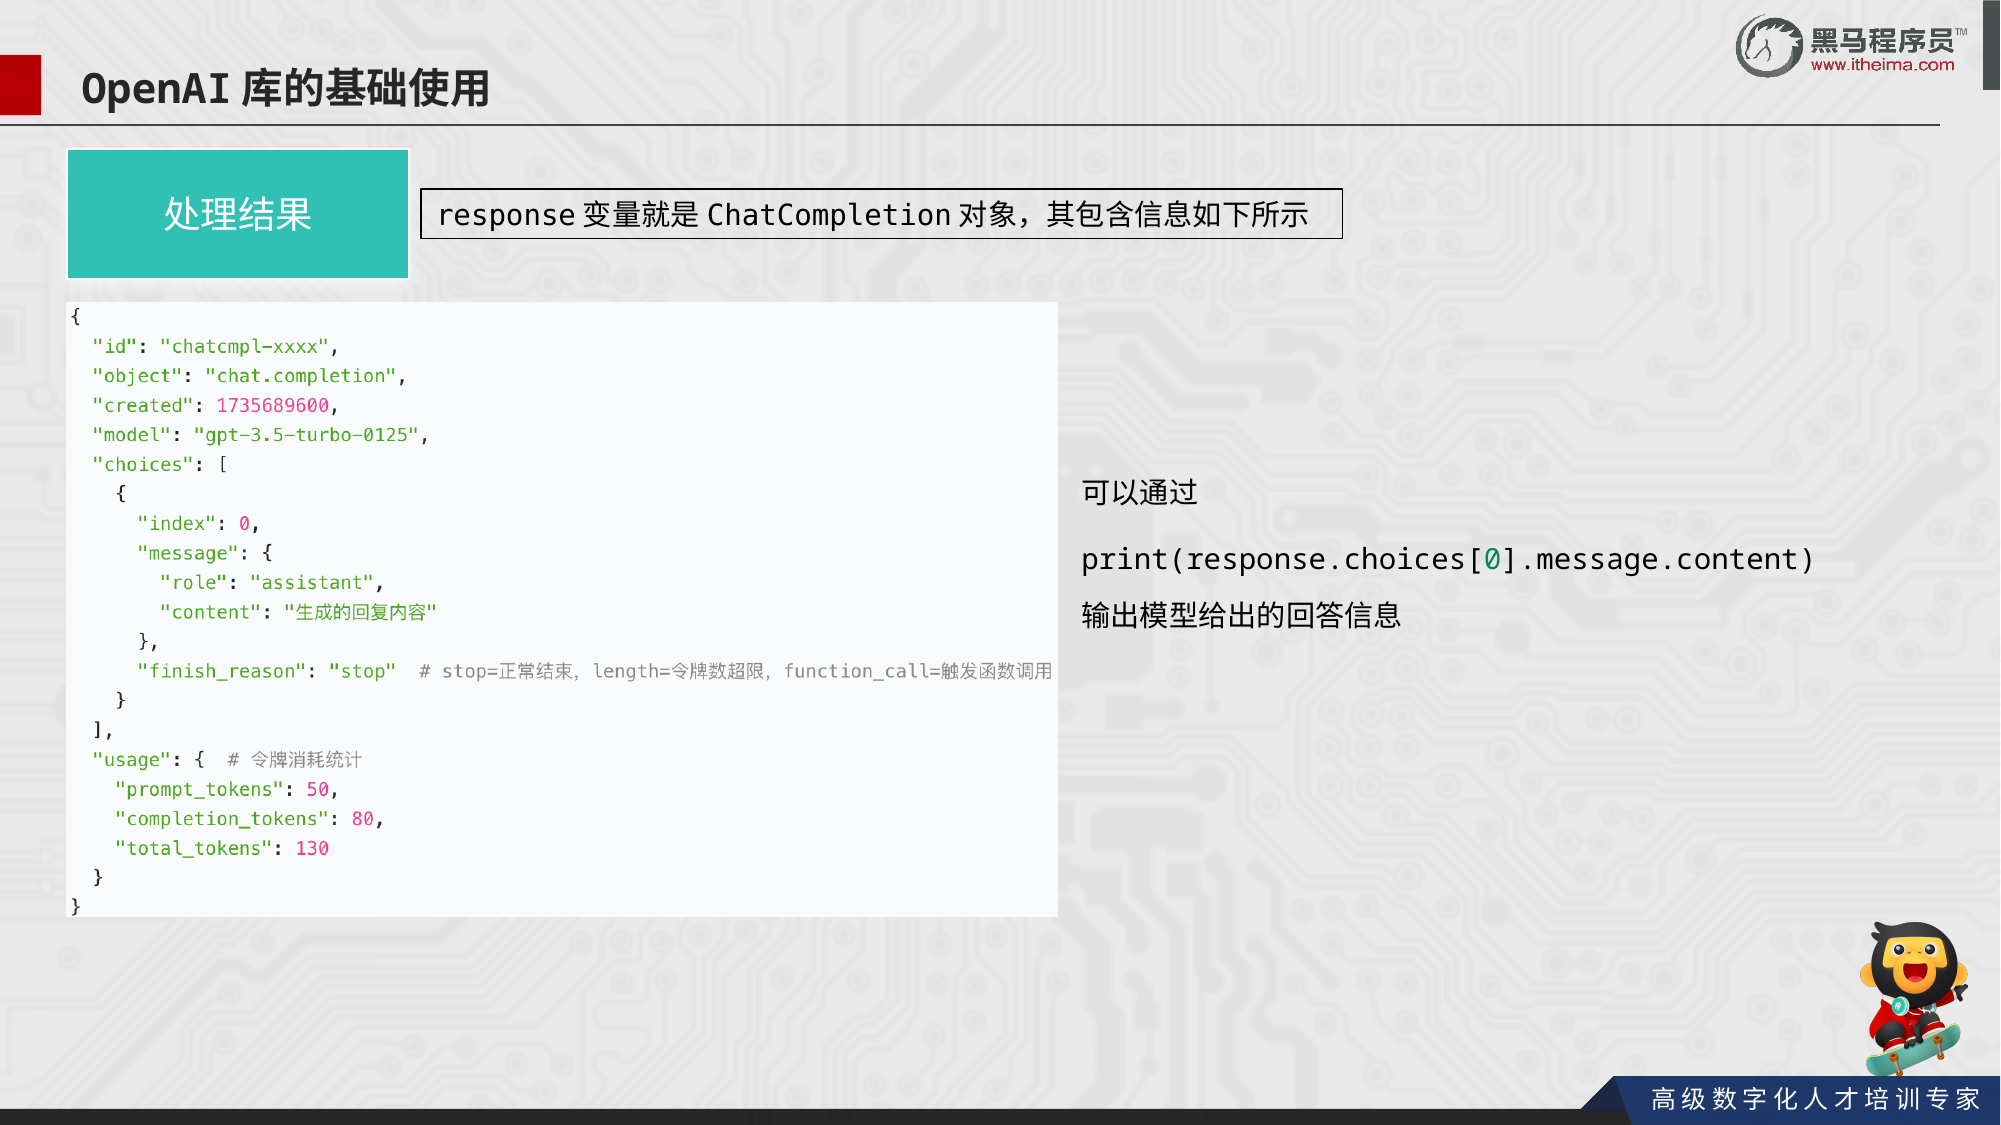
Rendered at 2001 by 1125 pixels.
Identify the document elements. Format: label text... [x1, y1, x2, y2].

picture [66, 301, 1058, 917]
picture [1826, 915, 1993, 1083]
text_box 可以通过 [1066, 467, 1898, 517]
text_box 处理结果 [66, 148, 410, 280]
list OpenAI库的基础使用 [66, 54, 882, 126]
text_box response变量就是ChatCompletion对象，其包含信息如下所示 [421, 188, 1343, 239]
picture [1705, 0, 1995, 109]
text_box print(response.choices[0].message.content) [1066, 522, 1898, 583]
text_box 输出模型给出的回答信息 [1066, 589, 1898, 640]
